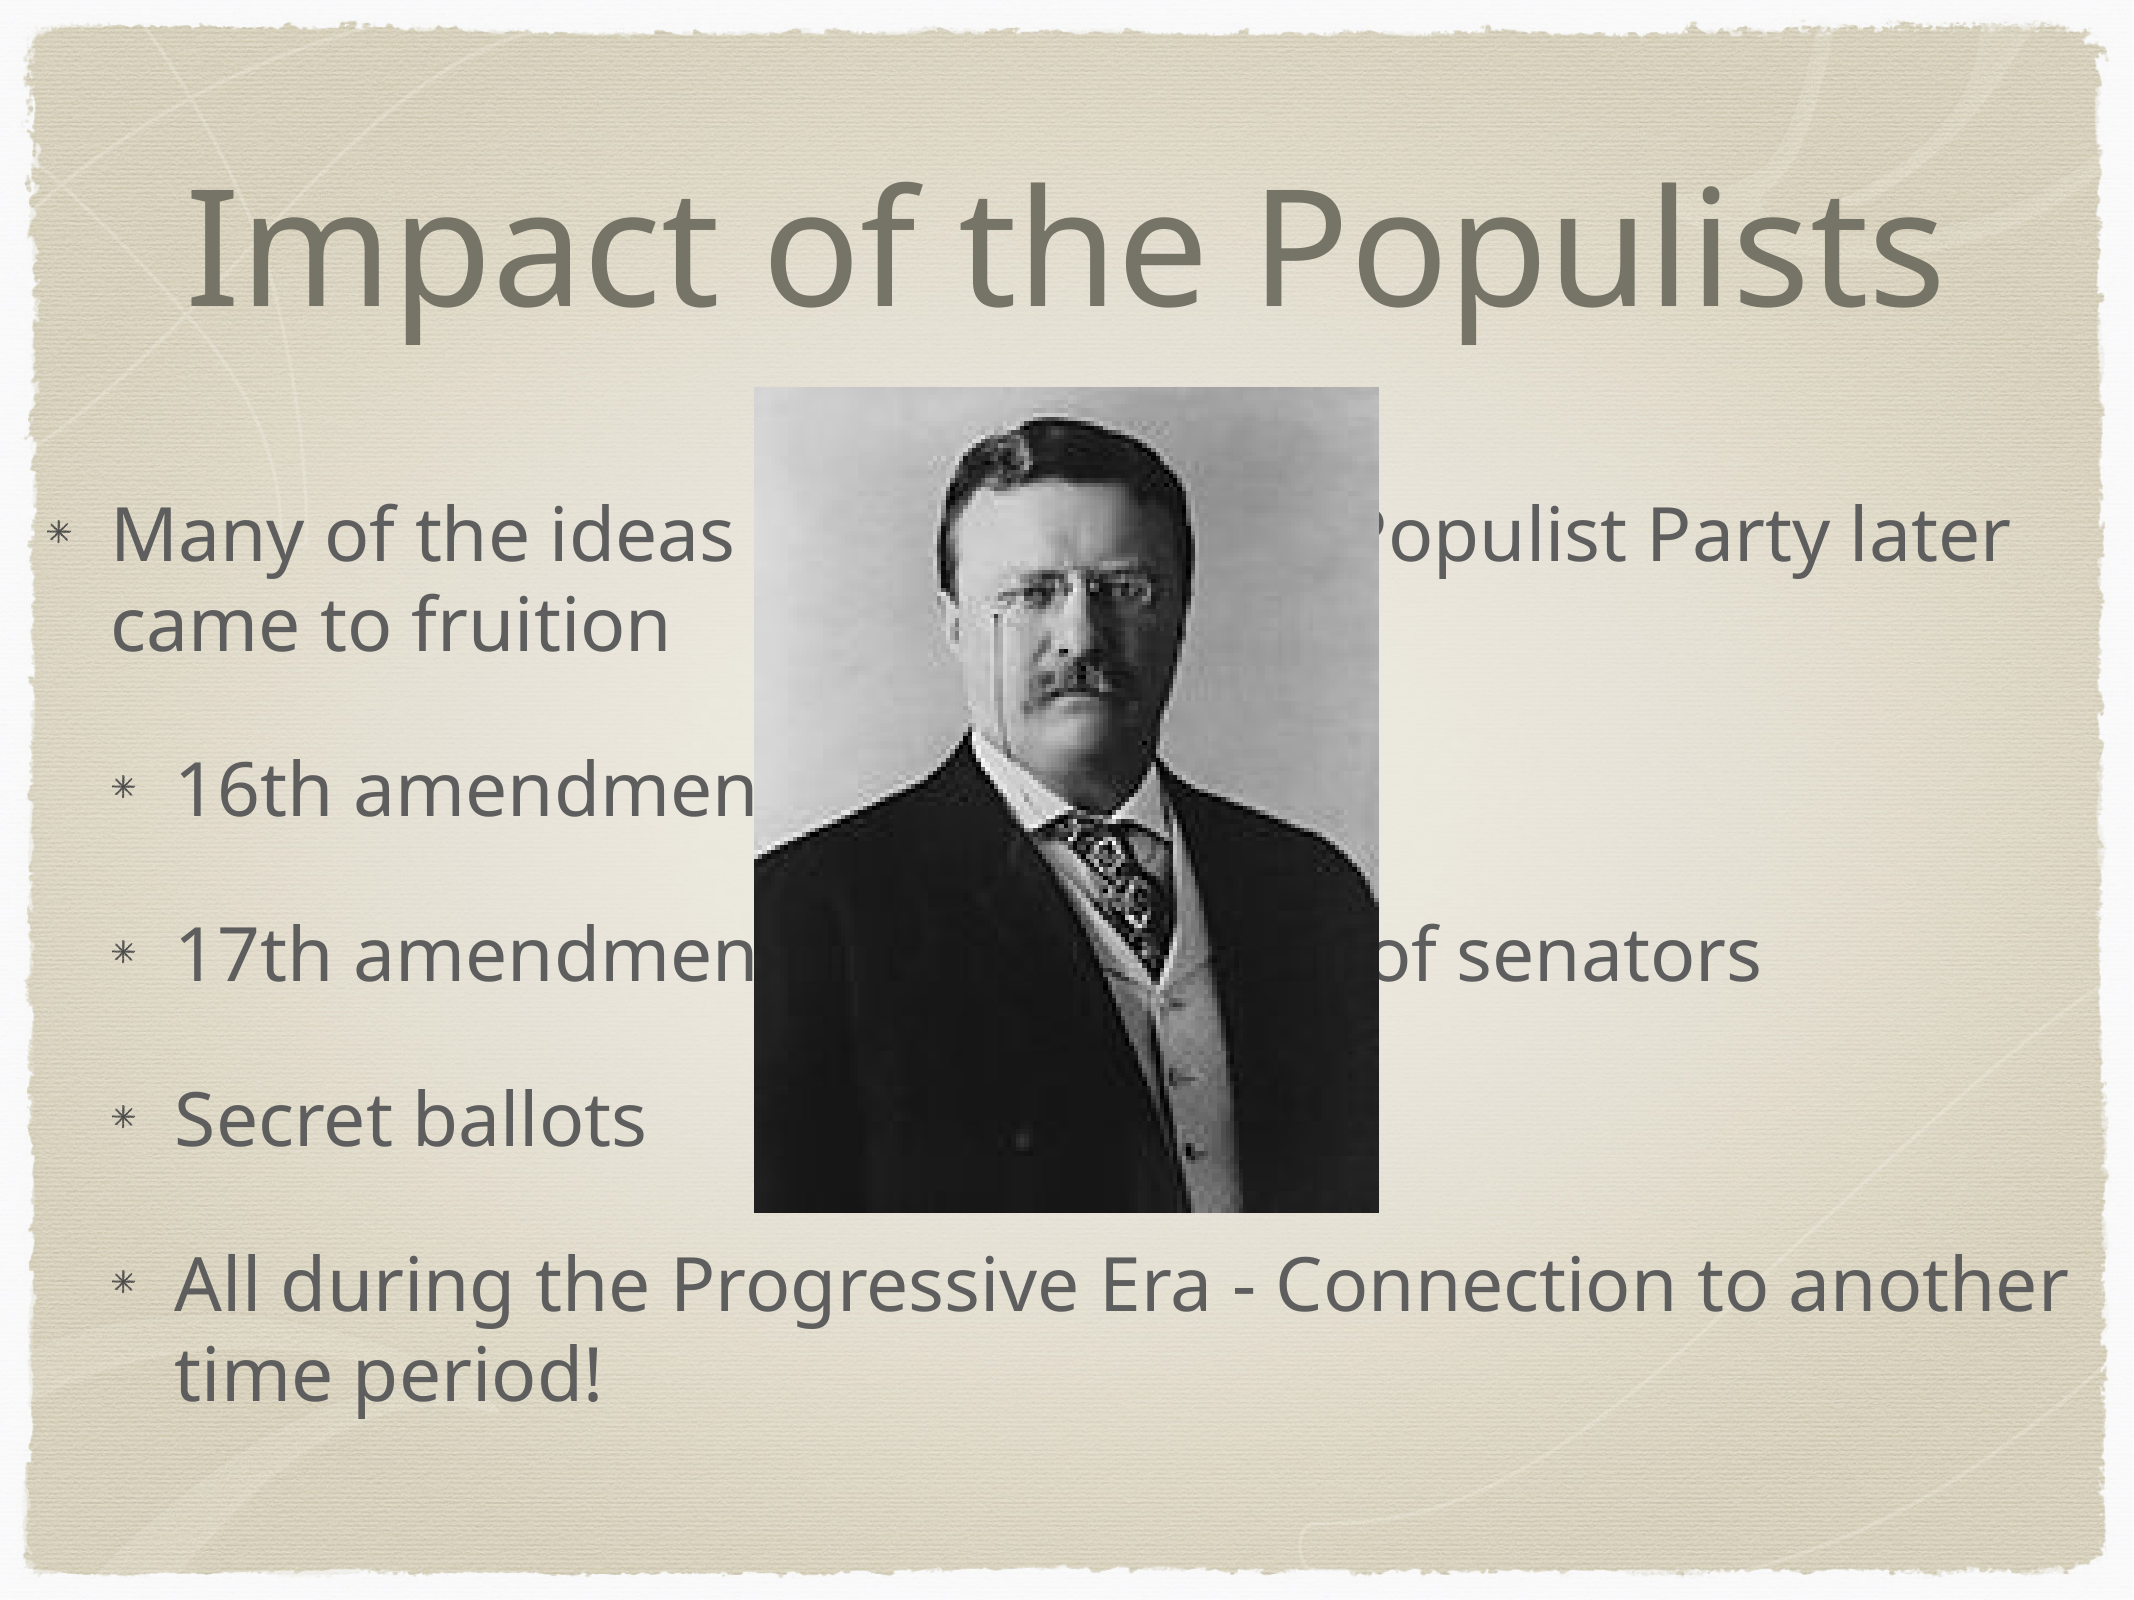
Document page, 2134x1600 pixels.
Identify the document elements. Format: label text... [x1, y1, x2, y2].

list Many of the ideas and goals of the Populist Party later came to fruition 16th amendment - income tax 17th amendment - direct election of senators Secret ballots All during the Progressive Era - Connection to another time period! [36, 330, 2097, 1572]
picture [0, 0, 2134, 1600]
title Impact of the Populists [128, 41, 2005, 330]
